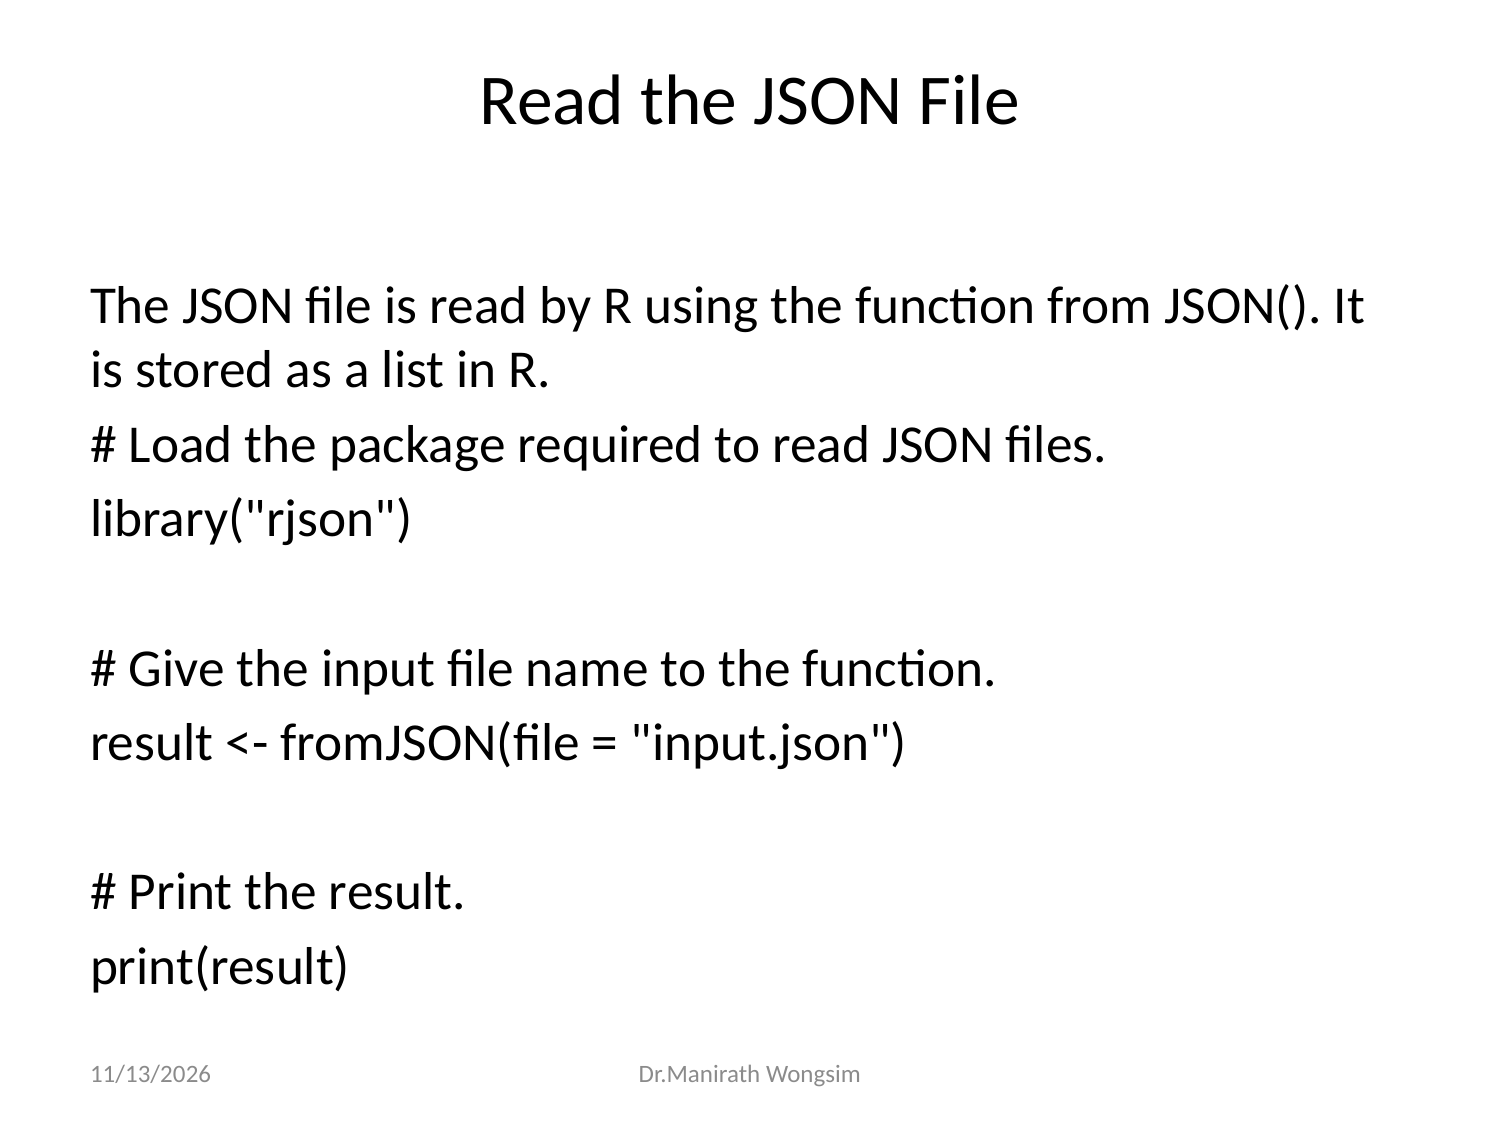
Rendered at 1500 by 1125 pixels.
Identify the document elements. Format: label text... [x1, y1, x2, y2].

footer Dr.Manirath Wongsim [512, 1042, 988, 1103]
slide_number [75, 1042, 425, 1103]
list The JSON file is read by R using the function from JSON(). It is stored as a list in R. # Load the package required to read JSON files. library("rjson") # Give the input file name to the function. result <- fromJSON(file = "input.json") # Print the result. print(result) [75, 262, 1425, 1005]
title Read the JSON File [75, 45, 1425, 233]
